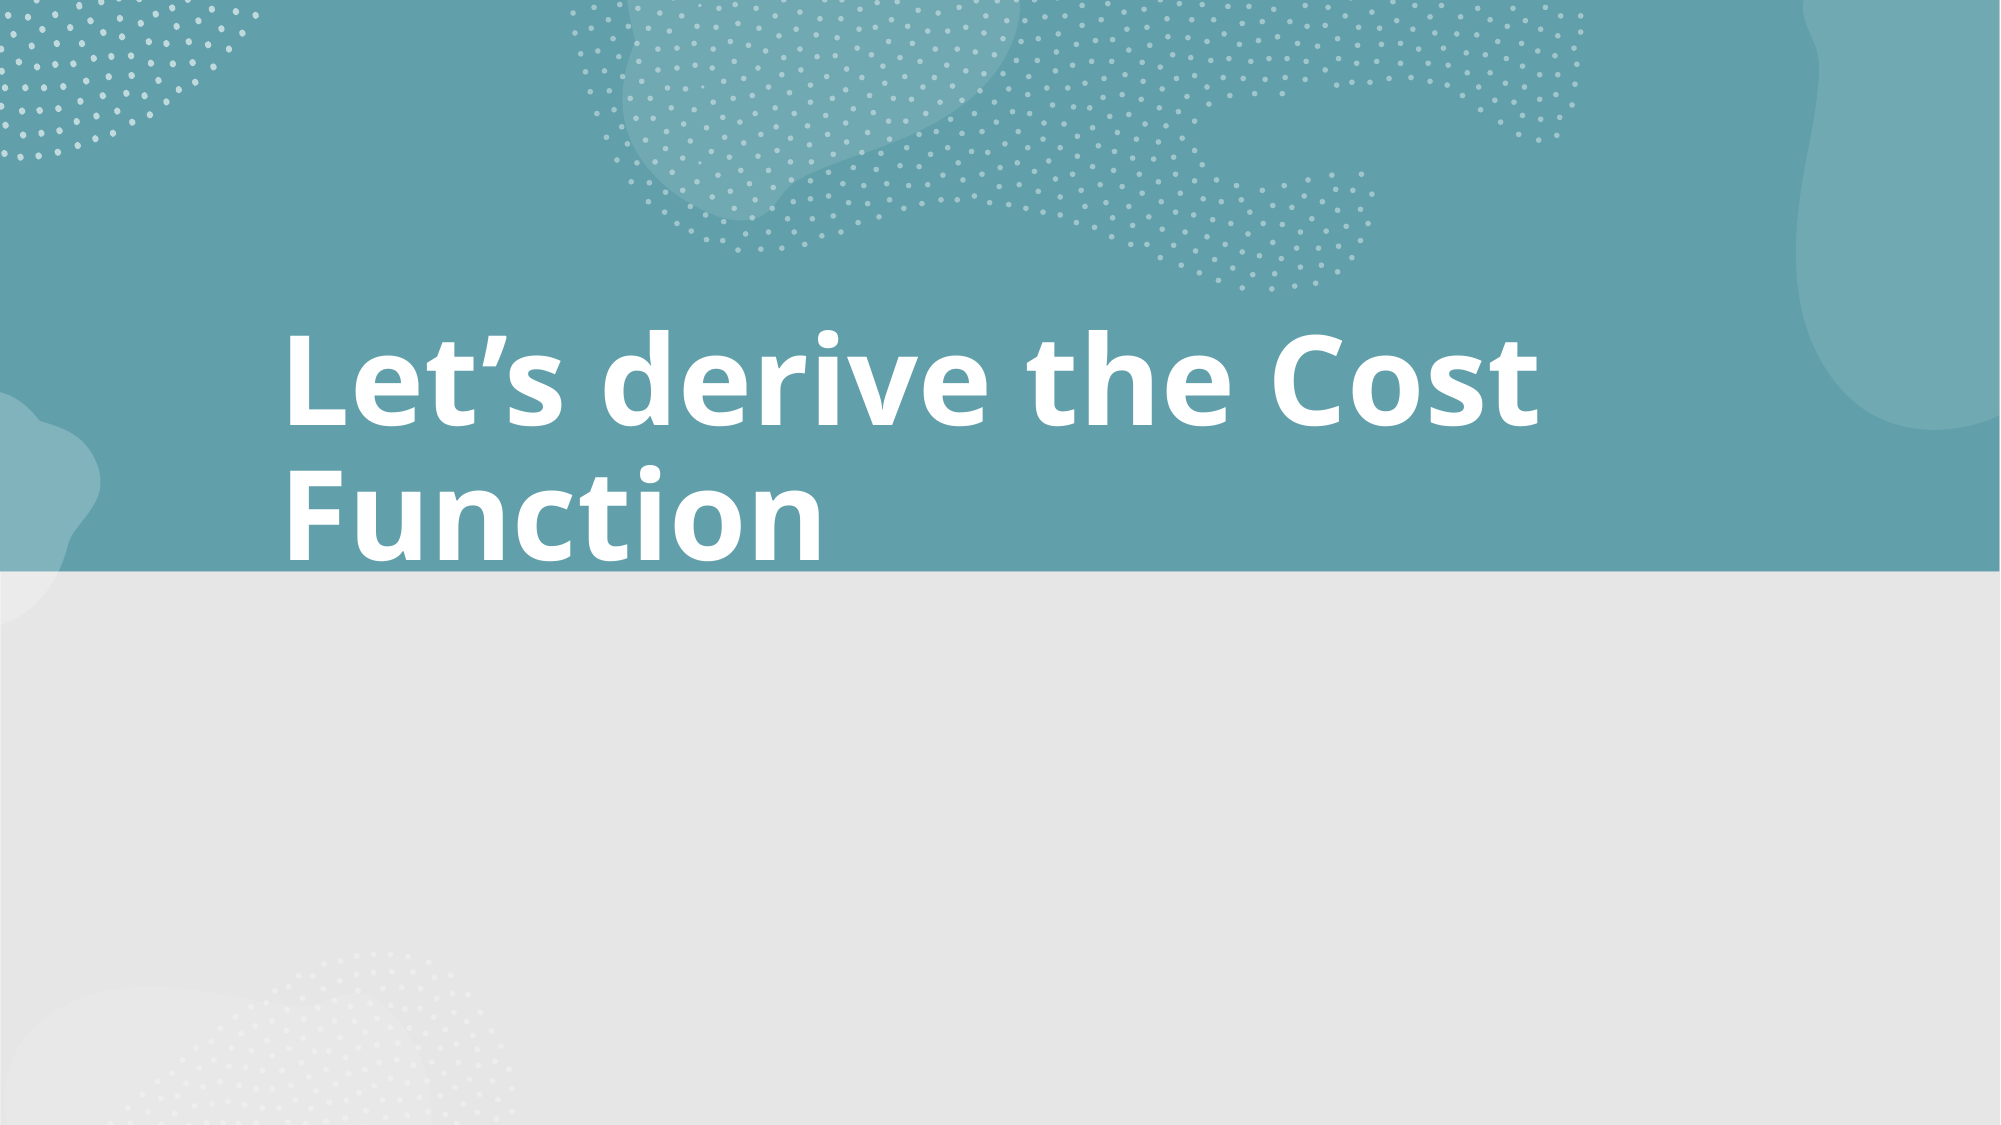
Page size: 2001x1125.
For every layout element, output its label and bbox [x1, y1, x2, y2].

text_box [0, 0, 2000, 1125]
